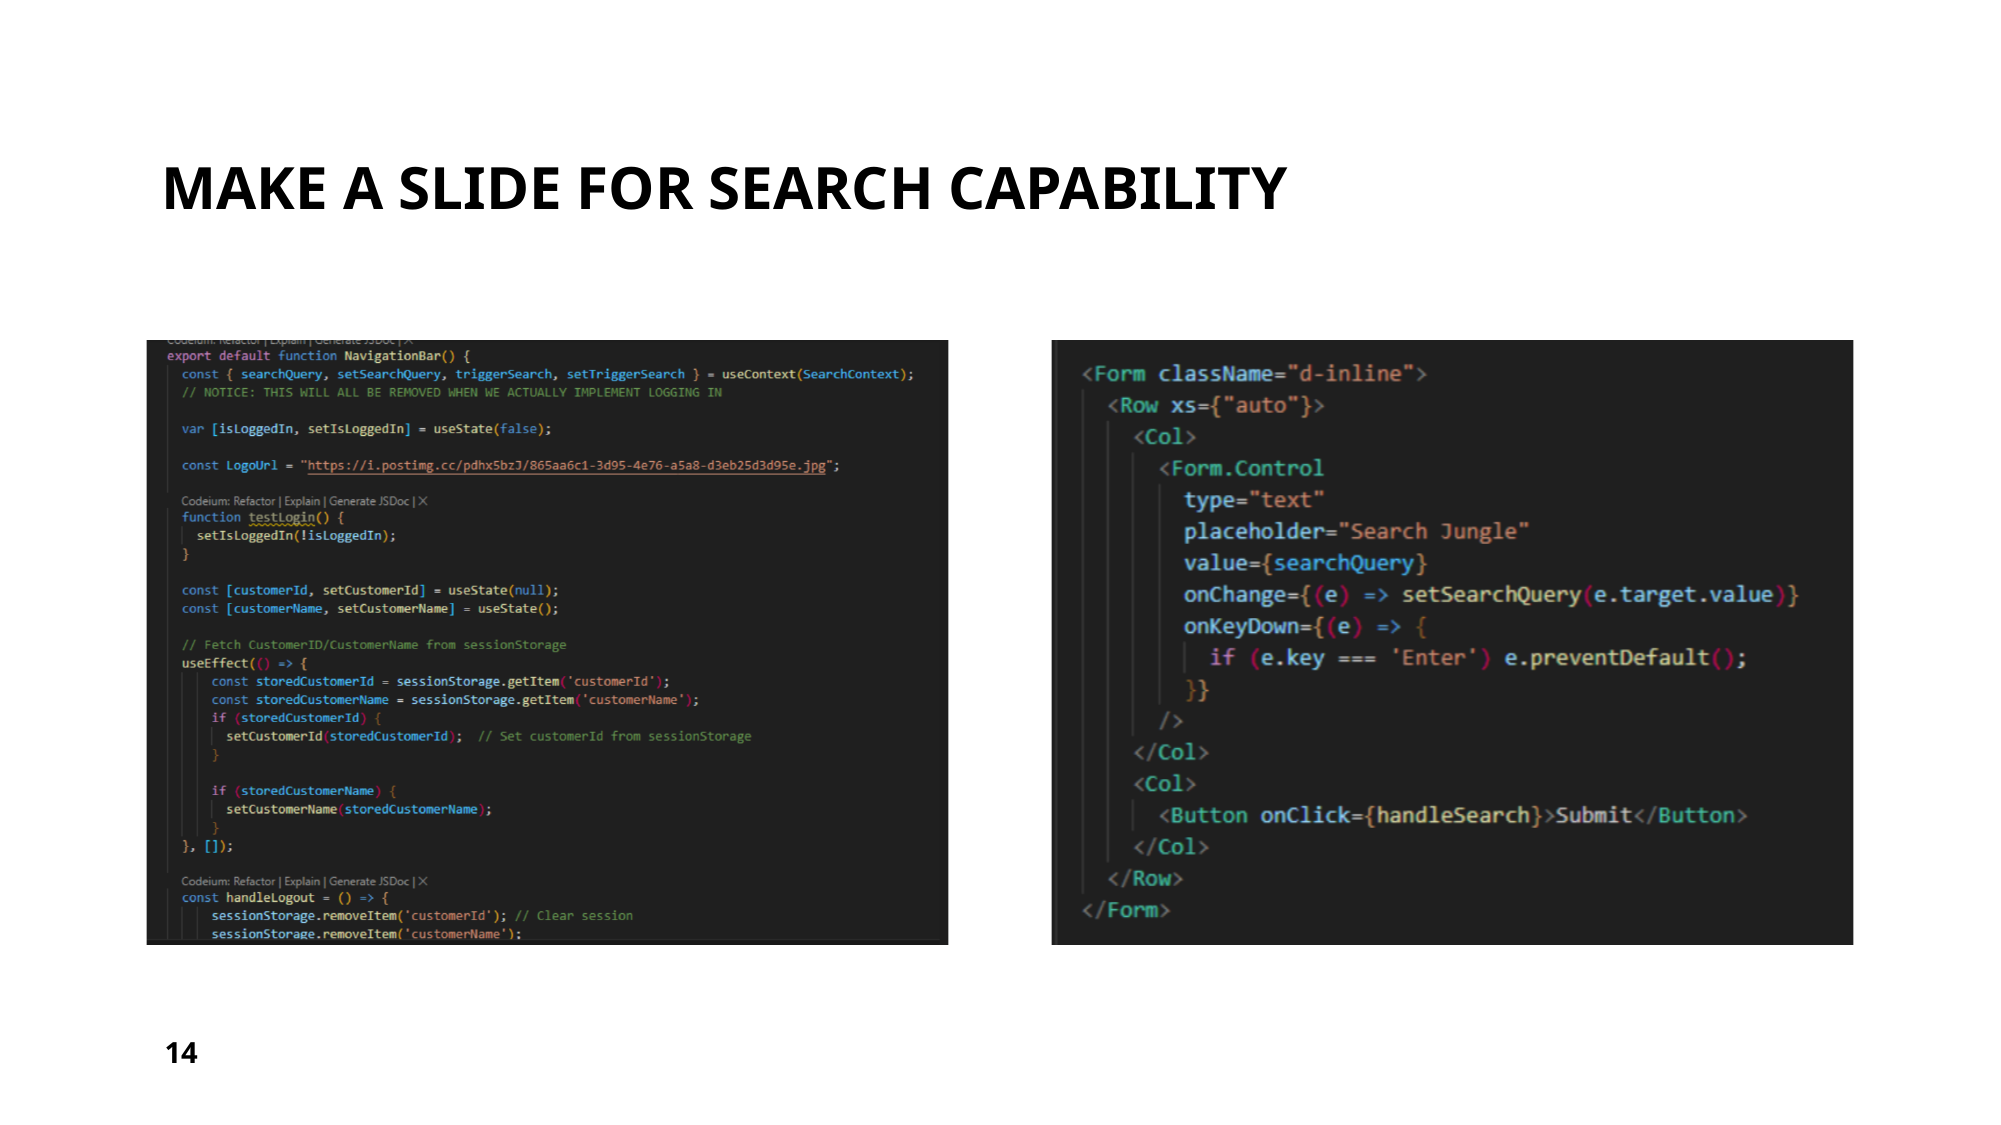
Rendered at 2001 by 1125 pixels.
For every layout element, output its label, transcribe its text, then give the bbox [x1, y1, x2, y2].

slide_number 14 [149, 1024, 588, 1085]
title Make a slide for Search capability [146, 11, 1854, 230]
picture [1051, 340, 1854, 945]
picture [146, 340, 949, 945]
